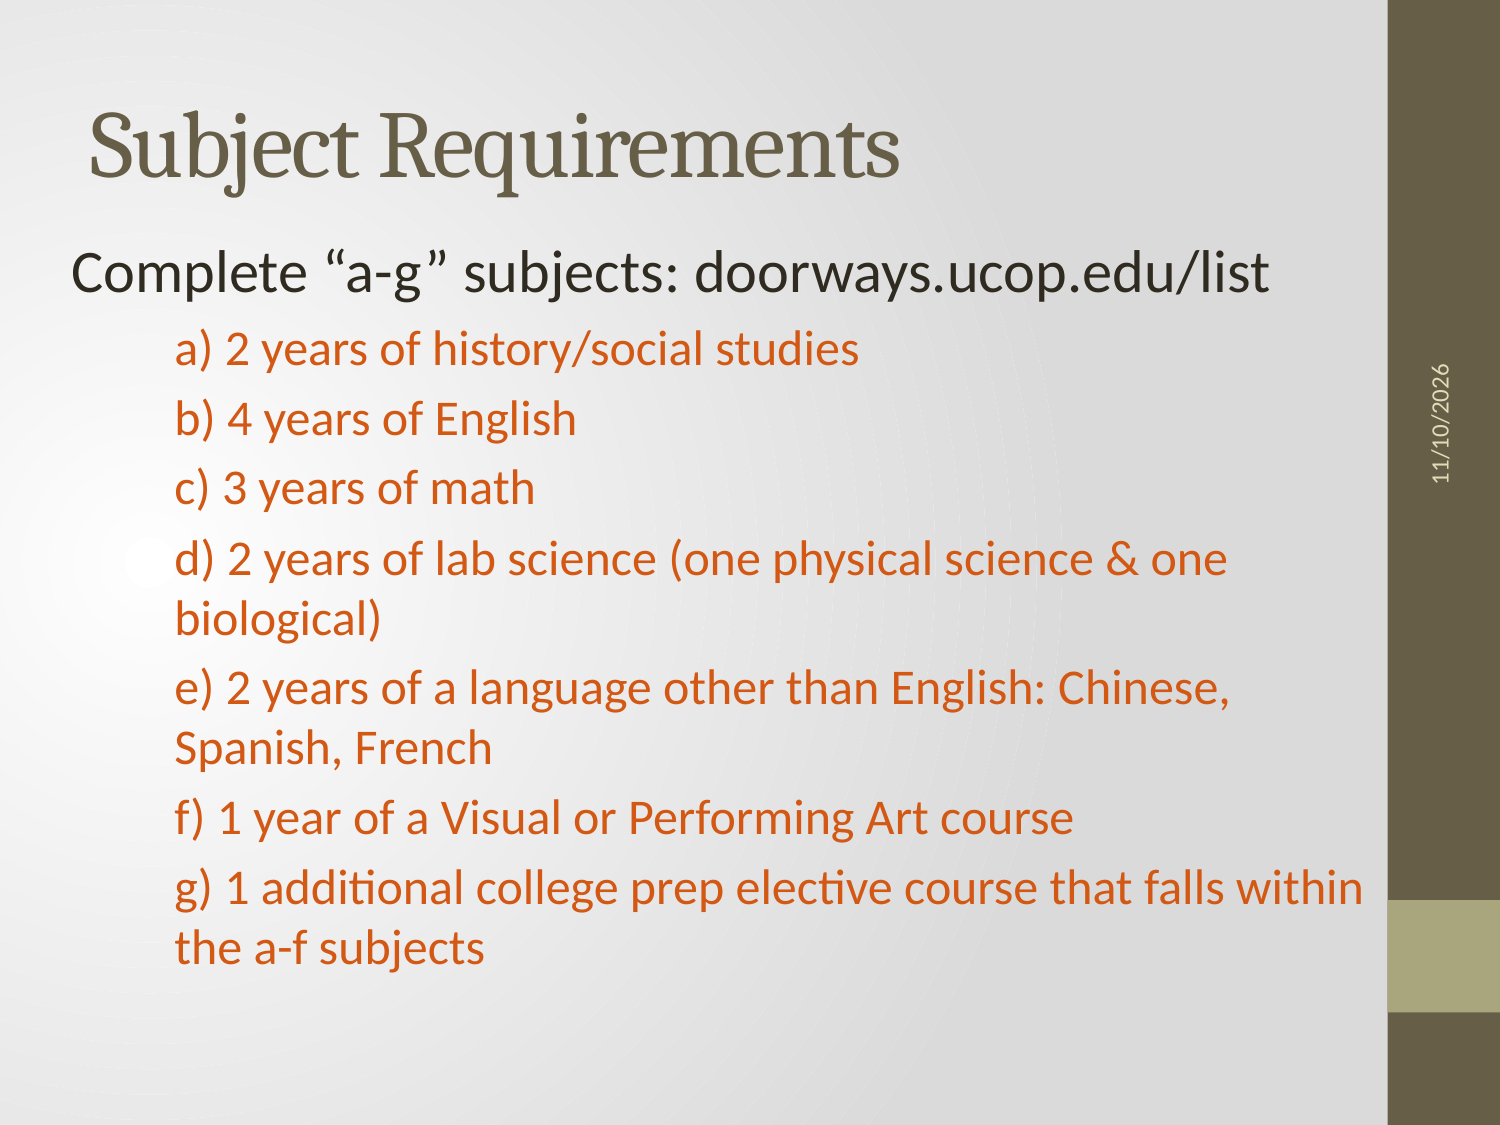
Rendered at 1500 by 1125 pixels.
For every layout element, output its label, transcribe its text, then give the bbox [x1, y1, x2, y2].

text_box 9/27/2011 [1408, 100, 1469, 501]
list Complete “a-g” subjects: doorways.ucop.edu/list a) 2 years of history/social studies b) 4 years of English c) 3 years of math d) 2 years of lab science (one physical science & one biological) e) 2 years of a language other than English: Chinese, Spanish, French f) 1 year of a Visual or Performing Art course g) 1 additional college prep elective course that falls within the a-f subjects [37, 224, 1401, 1051]
title Subject Requirements [75, 45, 1325, 224]
